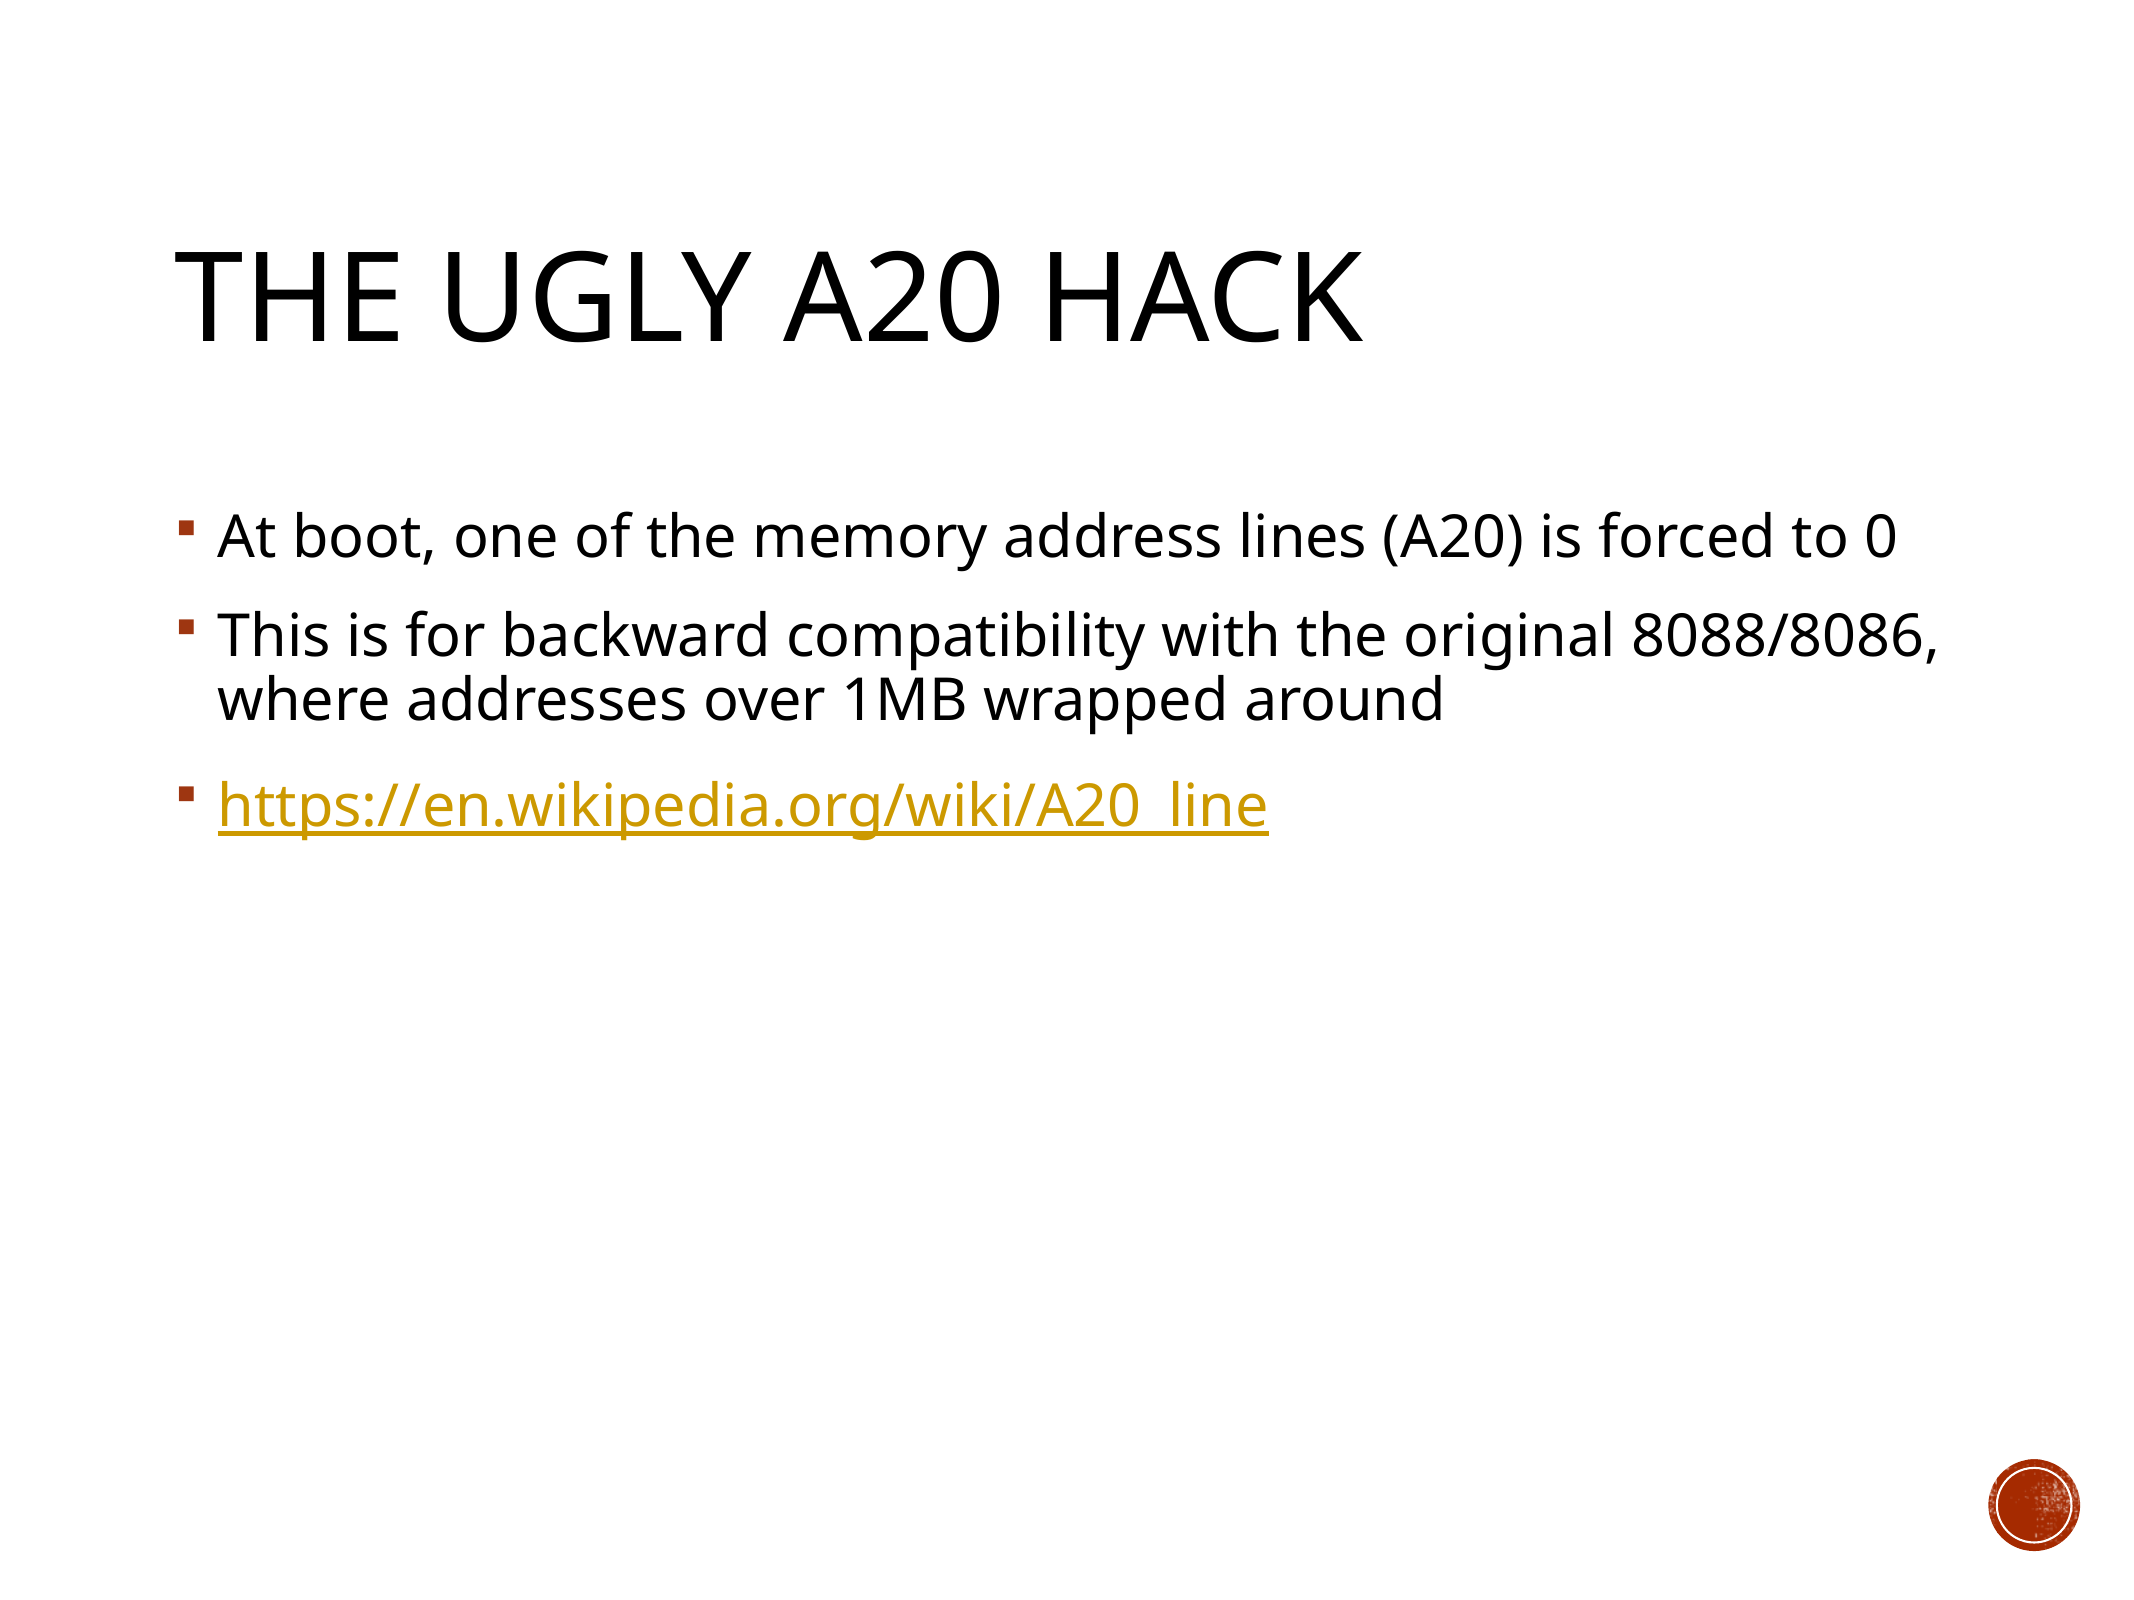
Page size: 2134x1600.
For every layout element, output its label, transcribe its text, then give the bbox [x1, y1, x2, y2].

title The Ugly A20 Hack [159, 113, 1974, 489]
list At boot, one of the memory address lines (A20) is forced to 0 This is for backward compatibility with the original 8088/8086, where addresses over 1MB wrapped around https://en.wikipedia.org/wiki/A20_line [159, 498, 1974, 1444]
